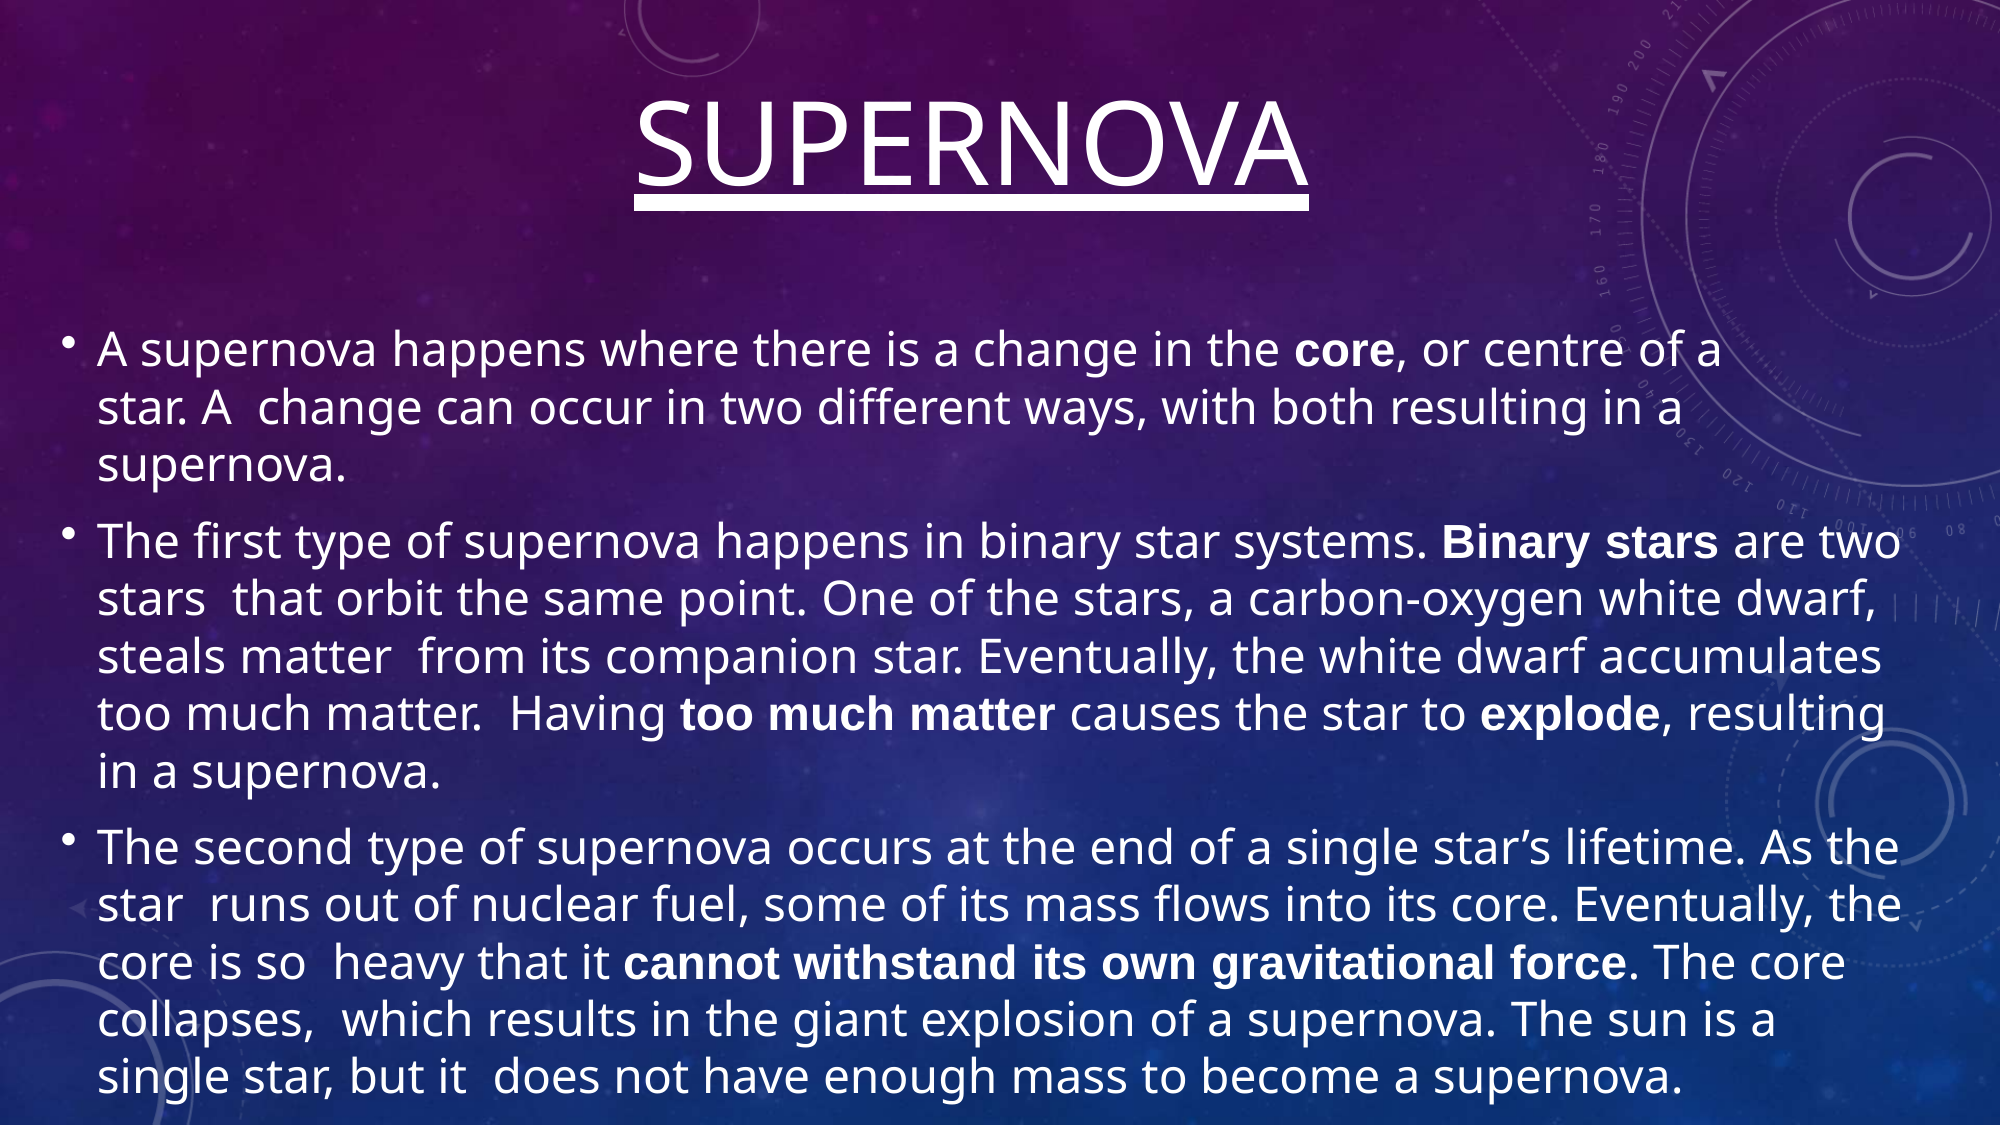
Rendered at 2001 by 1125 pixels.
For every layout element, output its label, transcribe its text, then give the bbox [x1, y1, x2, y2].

picture [0, 0, 2000, 1125]
title SUPERNOVA [631, 66, 1369, 257]
text_box A supernova happens where there is a change in the core, or centre of a star. A change can occur in two different ways, with both resulting in a supernova. The first type of supernova happens in binary star systems. Binary stars are two stars that orbit the same point. One of the stars, a carbon-oxygen white dwarf, steals matter from its companion star. Eventually, the white dwarf accumulates too much matter. Having too much matter causes the star to explode, resulting in a supernova. The second type of supernova occurs at the end of a single star’s lifetime. As the star runs out of nuclear fuel, some of its mass flows into its core. Eventually, the core is so heavy that it cannot withstand its own gravitational force. The core collapses, which results in the giant explosion of a supernova. The sun is a single star, but it does not have enough mass to become a supernova. [58, 316, 1937, 1104]
